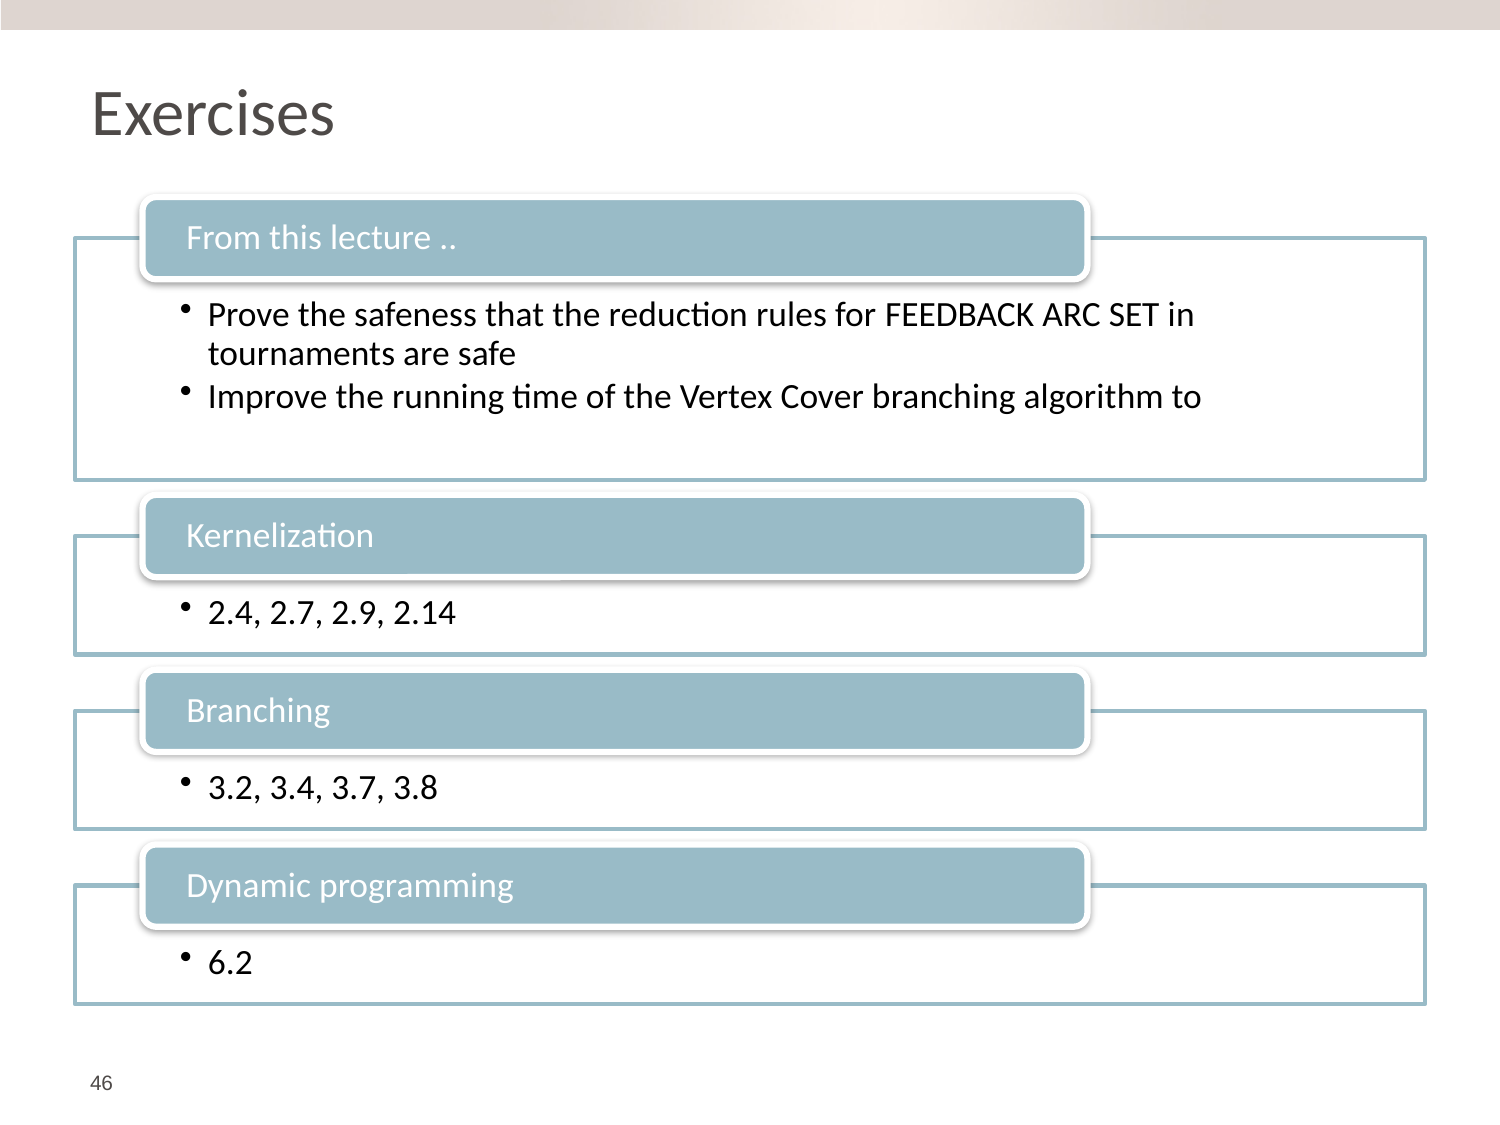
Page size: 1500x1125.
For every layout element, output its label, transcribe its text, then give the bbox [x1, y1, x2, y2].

picture [0, 0, 1500, 30]
slide_number 46 [75, 1069, 396, 1115]
title Exercises [76, 57, 1427, 161]
